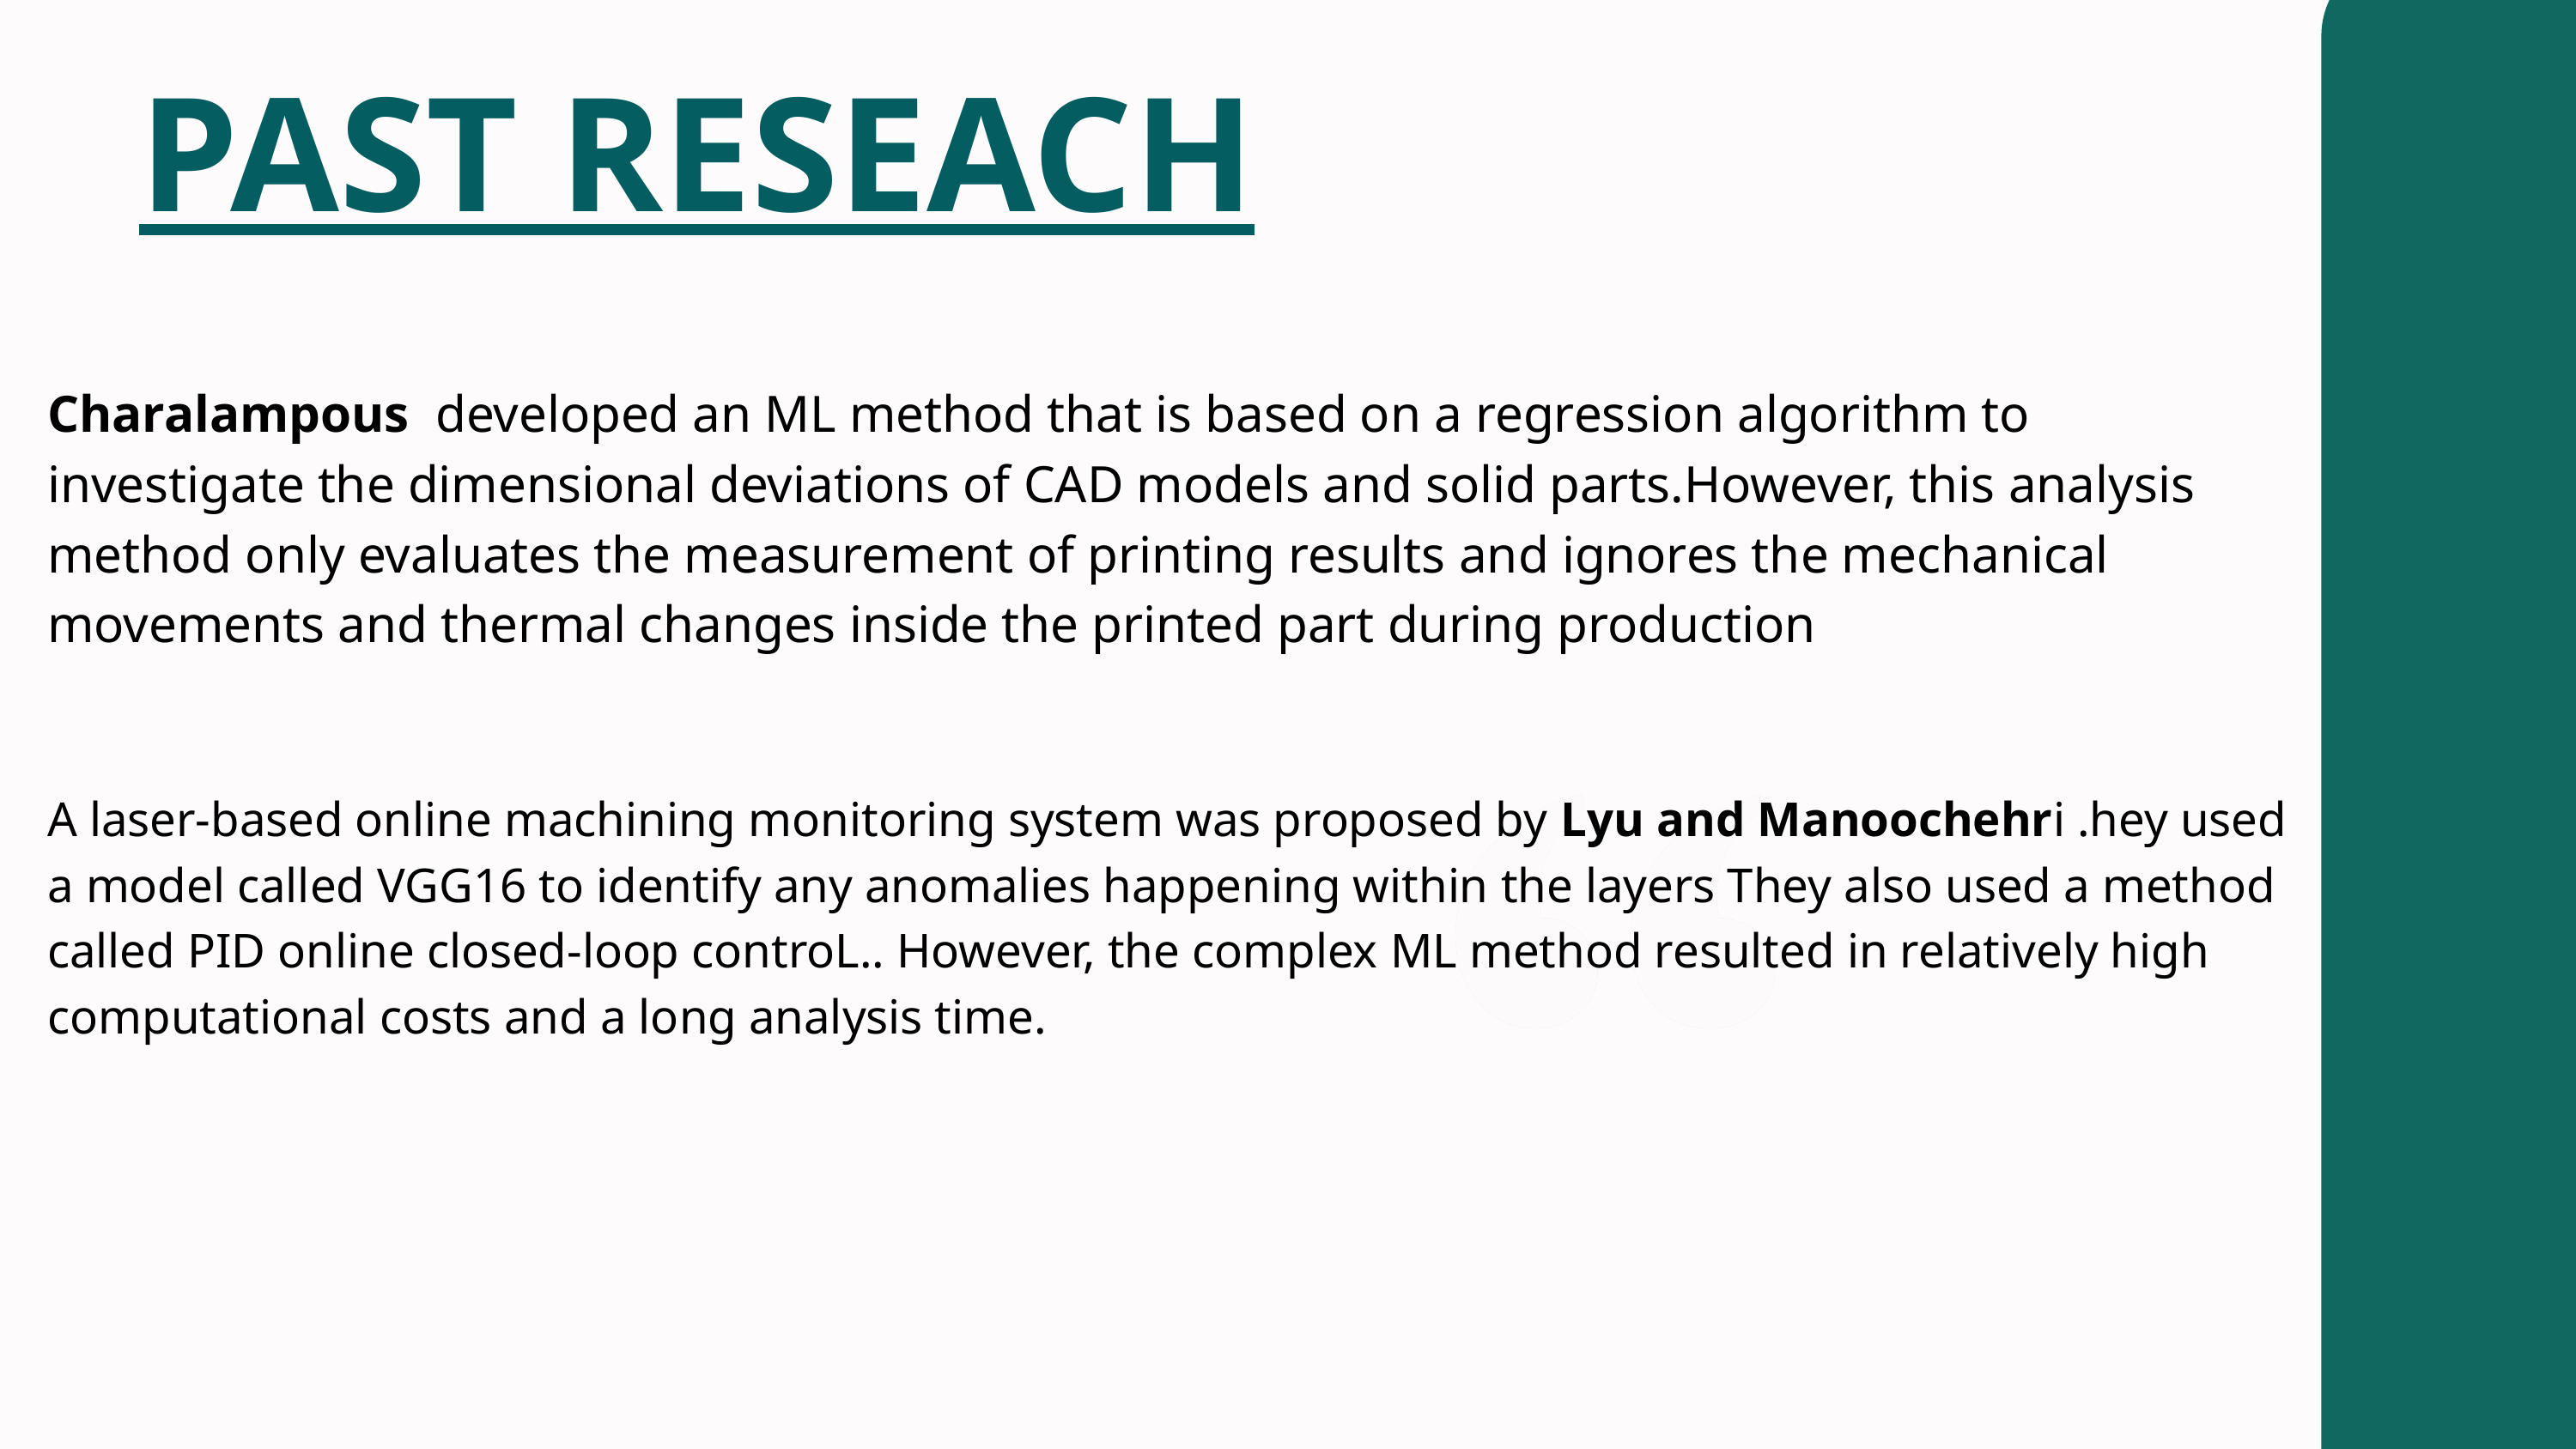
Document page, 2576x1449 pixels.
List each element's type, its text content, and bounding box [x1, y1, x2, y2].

text_box A laser-based online machining monitoring system was proposed by Lyu and Manoochehri .hey used a model called VGG16 to identify any anomalies happening within the layers They also used a method called PID online closed-loop controL.. However, the complex ML method resulted in relatively high computational costs and a long analysis time. [47, 780, 2297, 1044]
text_box Charalampous developed an ML method that is based on a regression algorithm to investigate the dimensional deviations of CAD models and solid parts.However, this analysis method only evaluates the measurement of printing results and ignores the mechanical movements and thermal changes inside the printed part during production [47, 372, 2297, 653]
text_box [2321, 0, 2576, 1449]
text_box PAST RESEACH [106, 22, 1288, 244]
